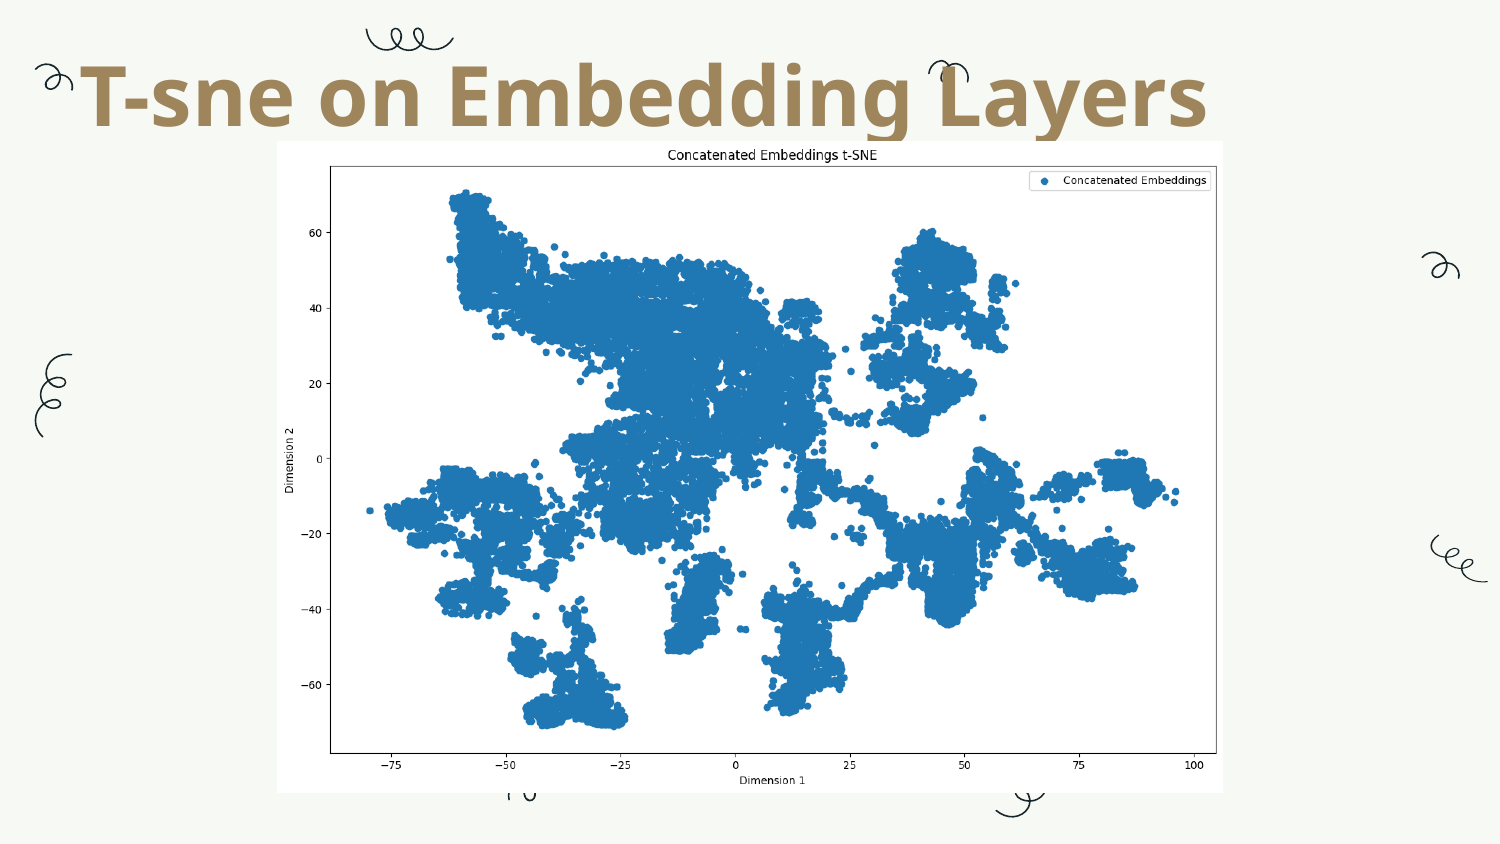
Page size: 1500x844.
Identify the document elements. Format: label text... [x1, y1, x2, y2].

title T-sne on Embedding Layers [64, 13, 1328, 108]
picture [277, 141, 1223, 794]
